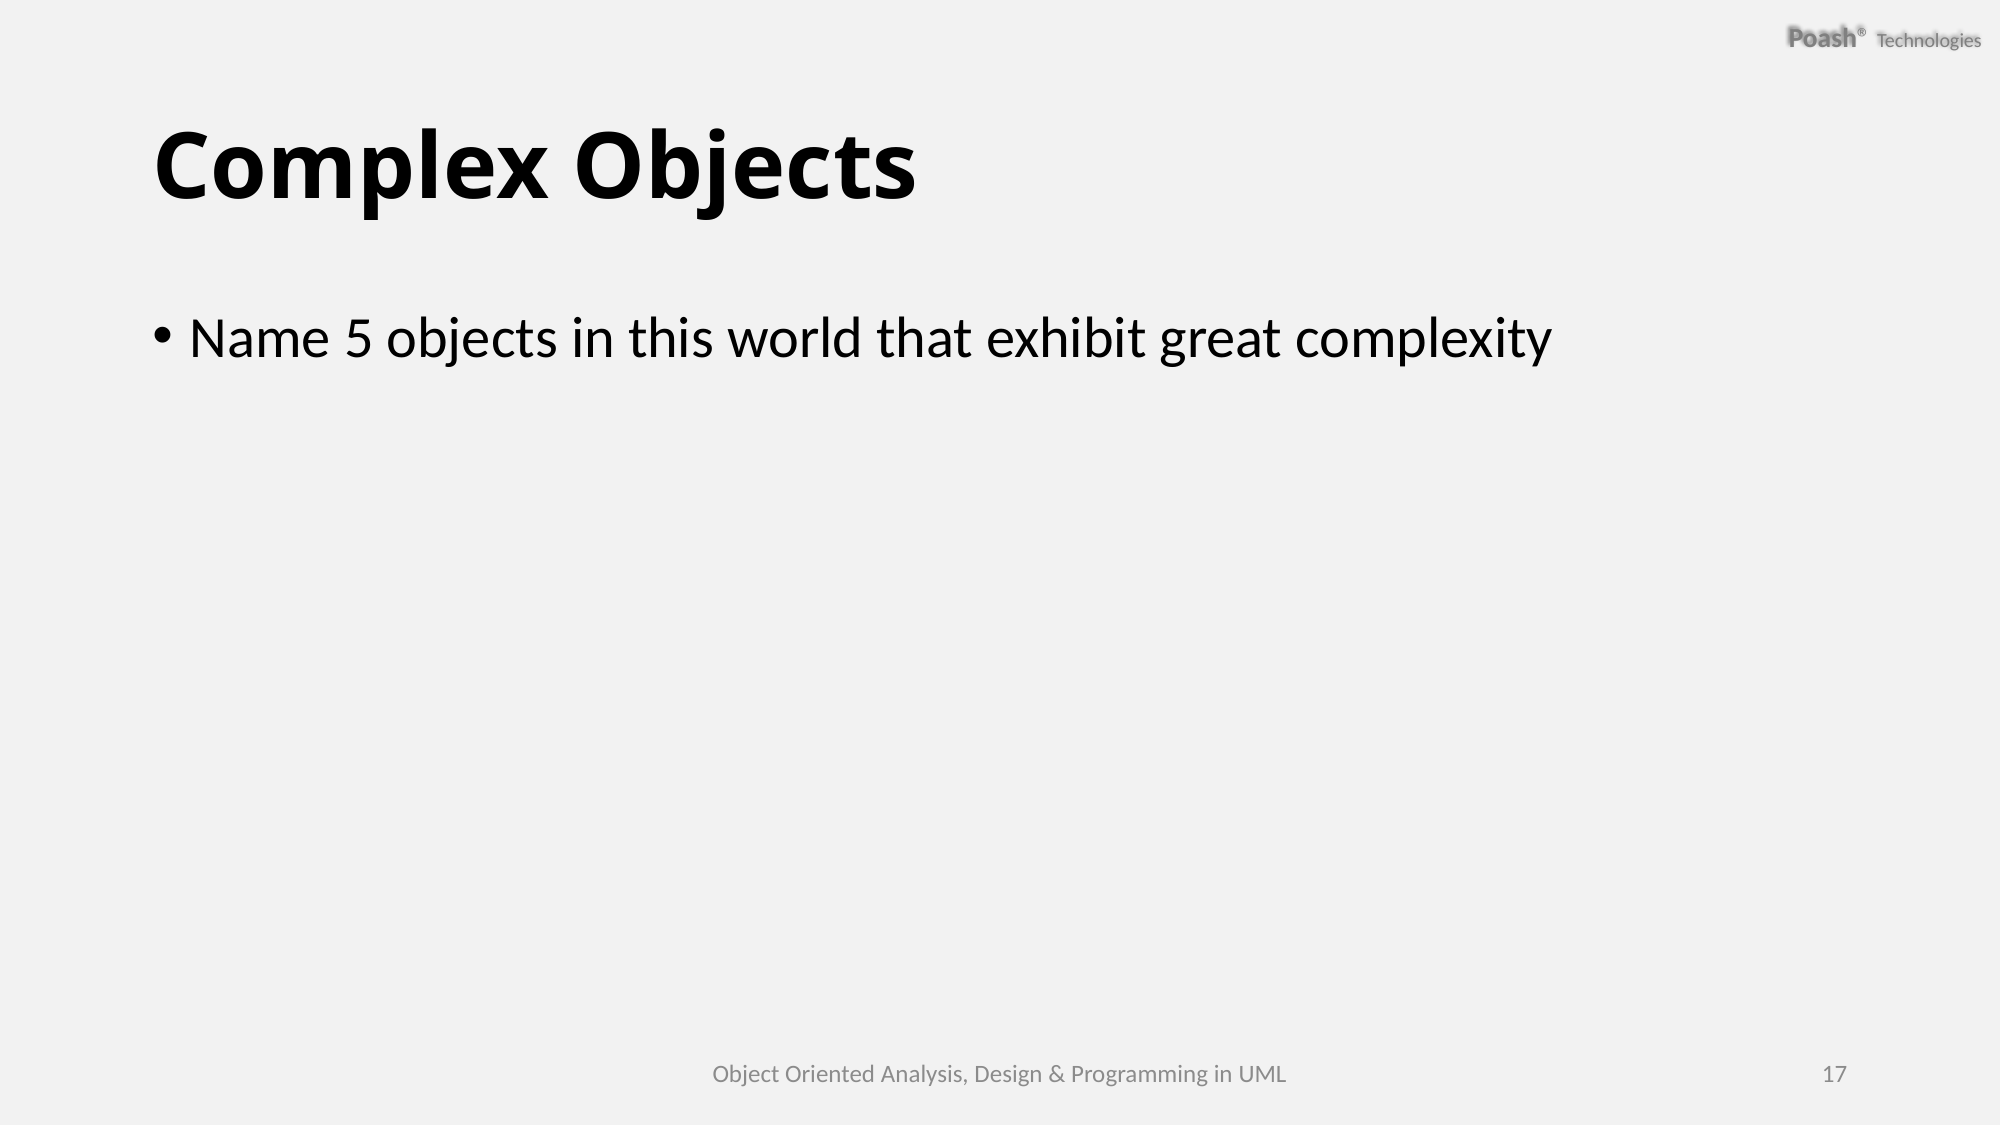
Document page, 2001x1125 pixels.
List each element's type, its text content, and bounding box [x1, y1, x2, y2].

slide_number 17 [1412, 1042, 1863, 1103]
footer Object Oriented Analysis, Design & Programming in UML [662, 1042, 1338, 1103]
title Complex Objects [137, 59, 1863, 278]
list Name 5 objects in this world that exhibit great complexity [137, 299, 1863, 1014]
